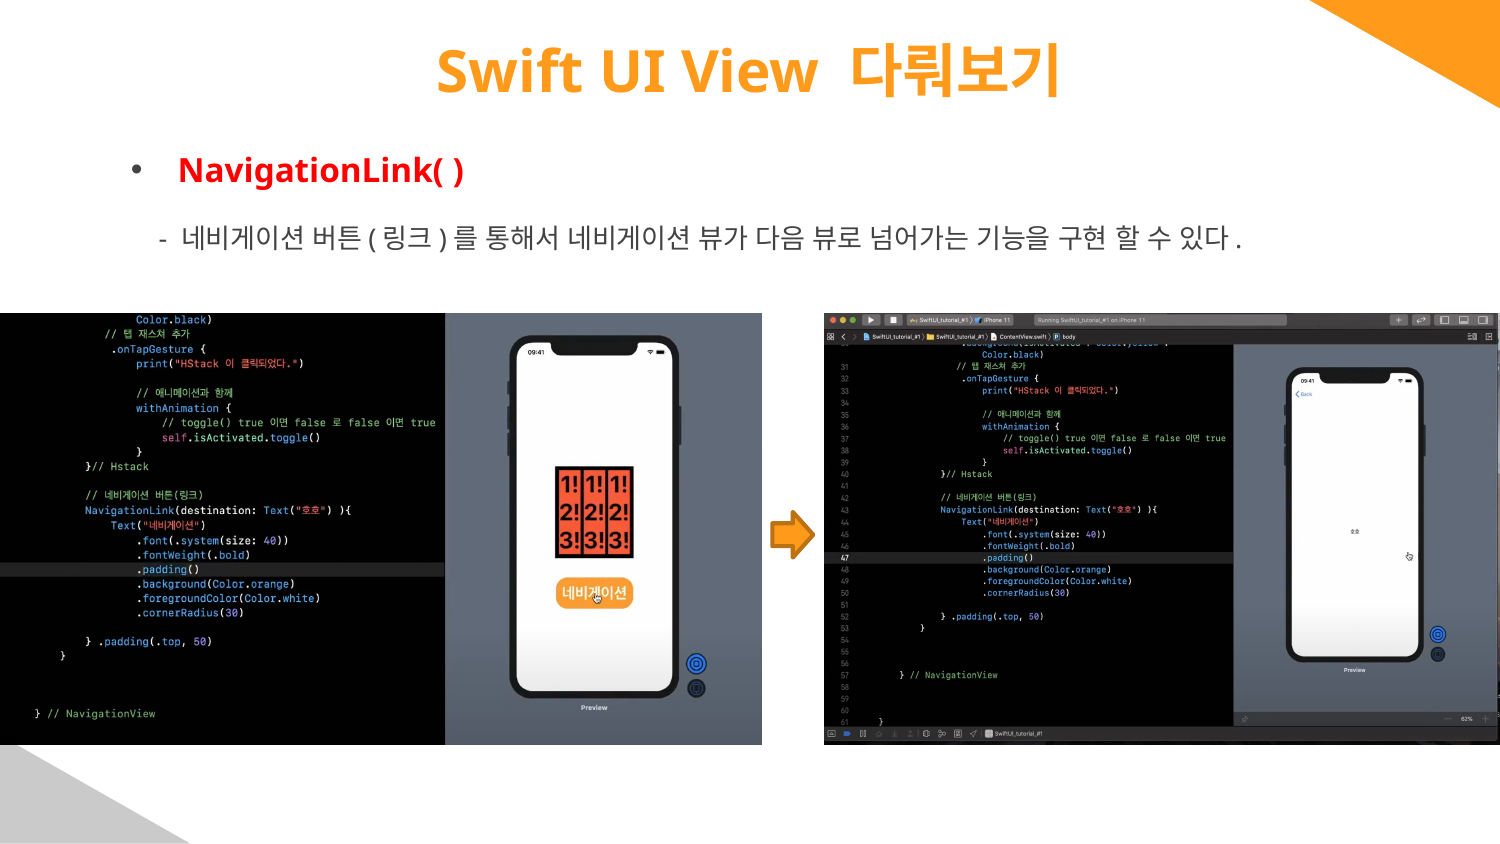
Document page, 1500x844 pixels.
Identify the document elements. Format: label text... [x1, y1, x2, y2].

picture [823, 312, 1500, 746]
title Swift UI View 다뤄보기 [115, 32, 1385, 107]
list NavigationLink( ) - 네비게이션 버튼(링크)를 통해서 네비게이션 뷰가 다음 뷰로 넘어가는 기능을 구현 할 수 있다. [115, 133, 1319, 287]
text_box [770, 509, 815, 560]
picture [0, 312, 762, 746]
